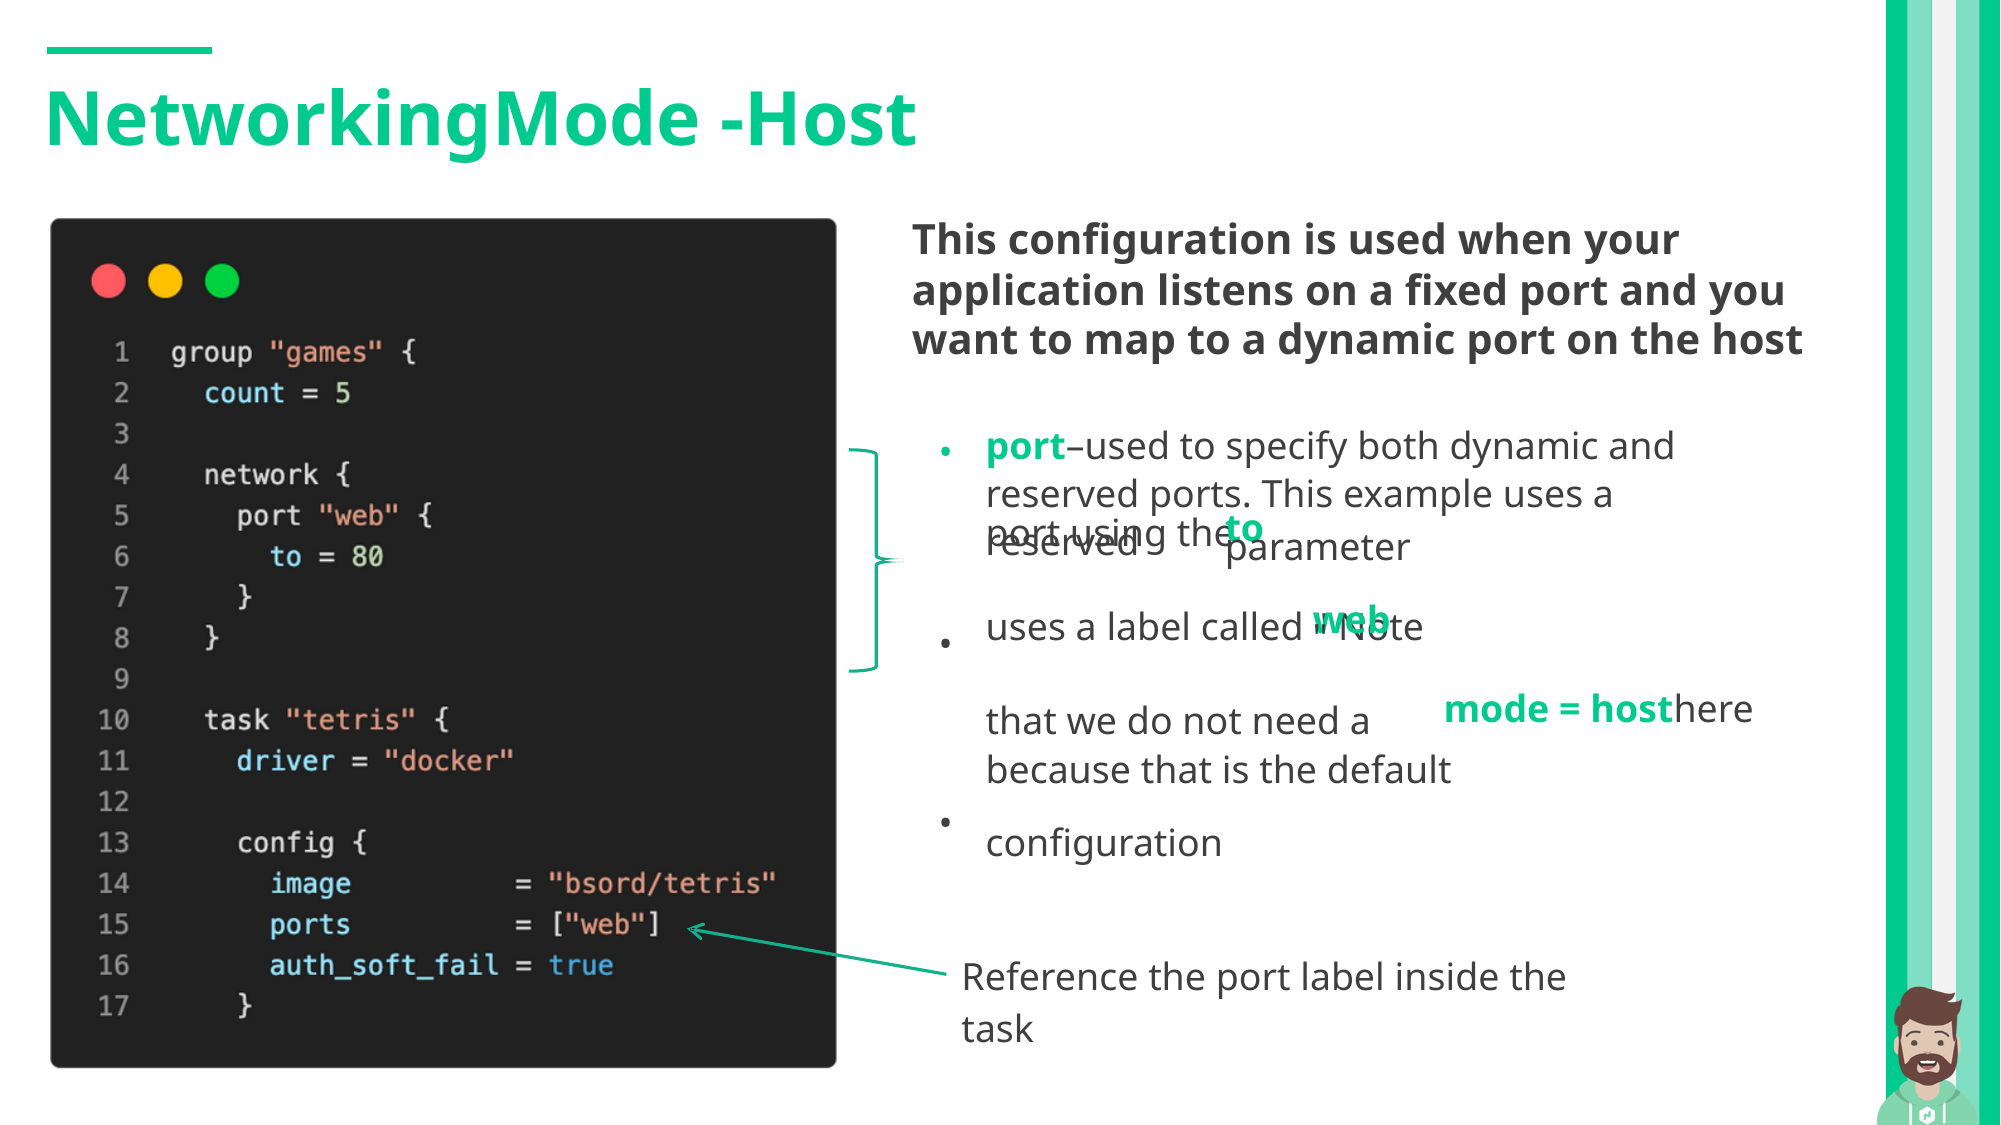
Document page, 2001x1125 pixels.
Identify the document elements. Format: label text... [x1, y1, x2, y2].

text_box because that is the default configuration [985, 717, 1671, 864]
text_box • • [938, 575, 953, 845]
text_box • [938, 420, 953, 474]
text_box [46, 46, 213, 55]
text_box NetworkingMode -Host [43, 55, 957, 161]
text_box web" [1312, 621, 1394, 660]
text_box mode = hosthere [1443, 711, 1789, 731]
text_box port–used to specify both dynamic and reserved ports. This example uses a reserved [985, 418, 1762, 563]
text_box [1875, 0, 2000, 1125]
text_box to parameter [1224, 529, 1456, 568]
text_box Reference the port label inside the task [961, 944, 1622, 1050]
text_box [0, 130, 925, 1125]
text_box port using the uses a label called " Note that we do not need a [985, 519, 1453, 717]
text_box This configuration is used when your application listens on a fixed port and you want to map to a dynamic port on the host [911, 213, 1850, 364]
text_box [686, 922, 947, 977]
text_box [848, 447, 904, 673]
